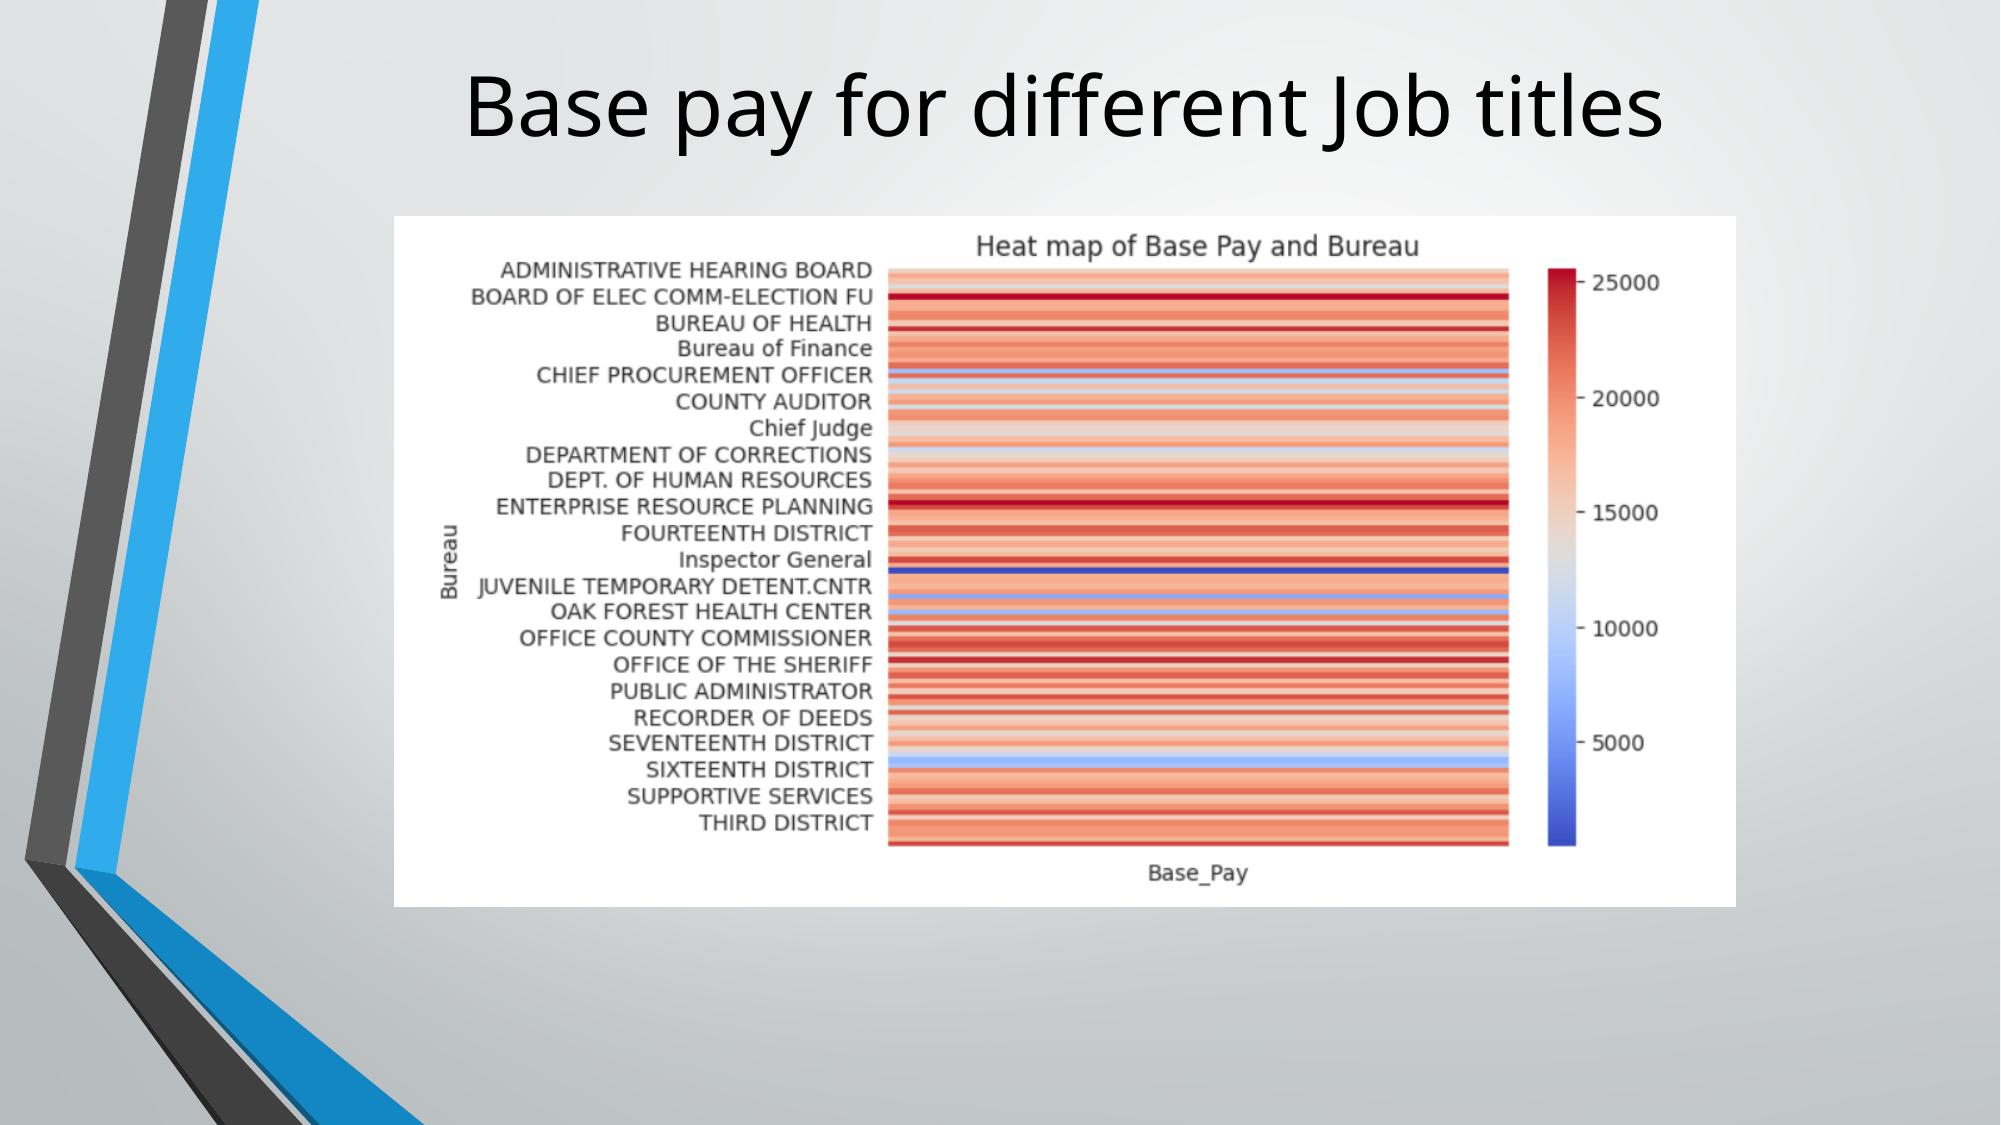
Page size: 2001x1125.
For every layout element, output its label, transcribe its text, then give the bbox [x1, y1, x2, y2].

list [394, 216, 1737, 907]
title Base pay for different Job titles [243, 33, 1887, 173]
